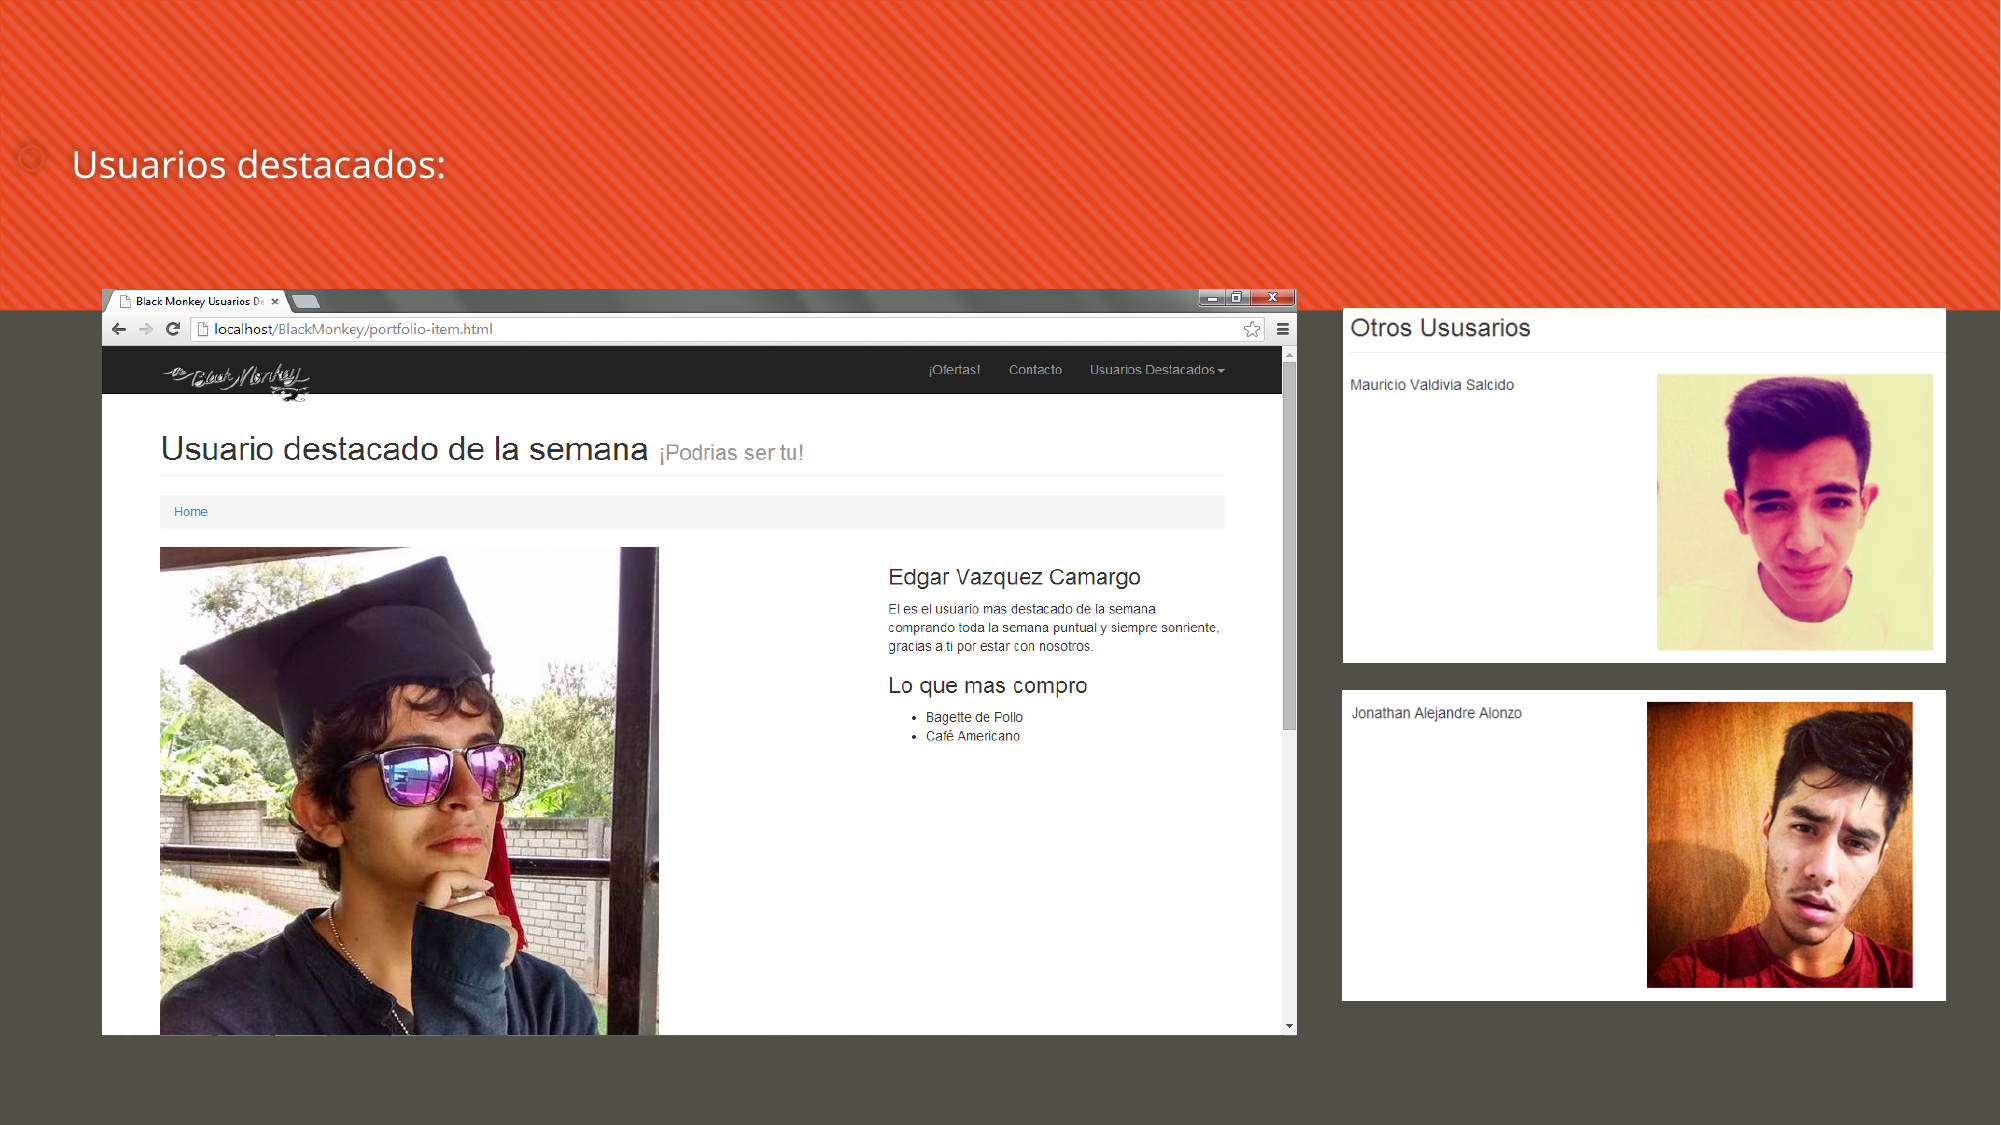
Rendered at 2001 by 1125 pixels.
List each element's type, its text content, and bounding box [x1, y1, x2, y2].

list Usuarios destacados: [0, 0, 1468, 508]
picture [1343, 307, 1947, 663]
picture [101, 289, 1297, 1037]
picture [1342, 690, 1947, 1002]
